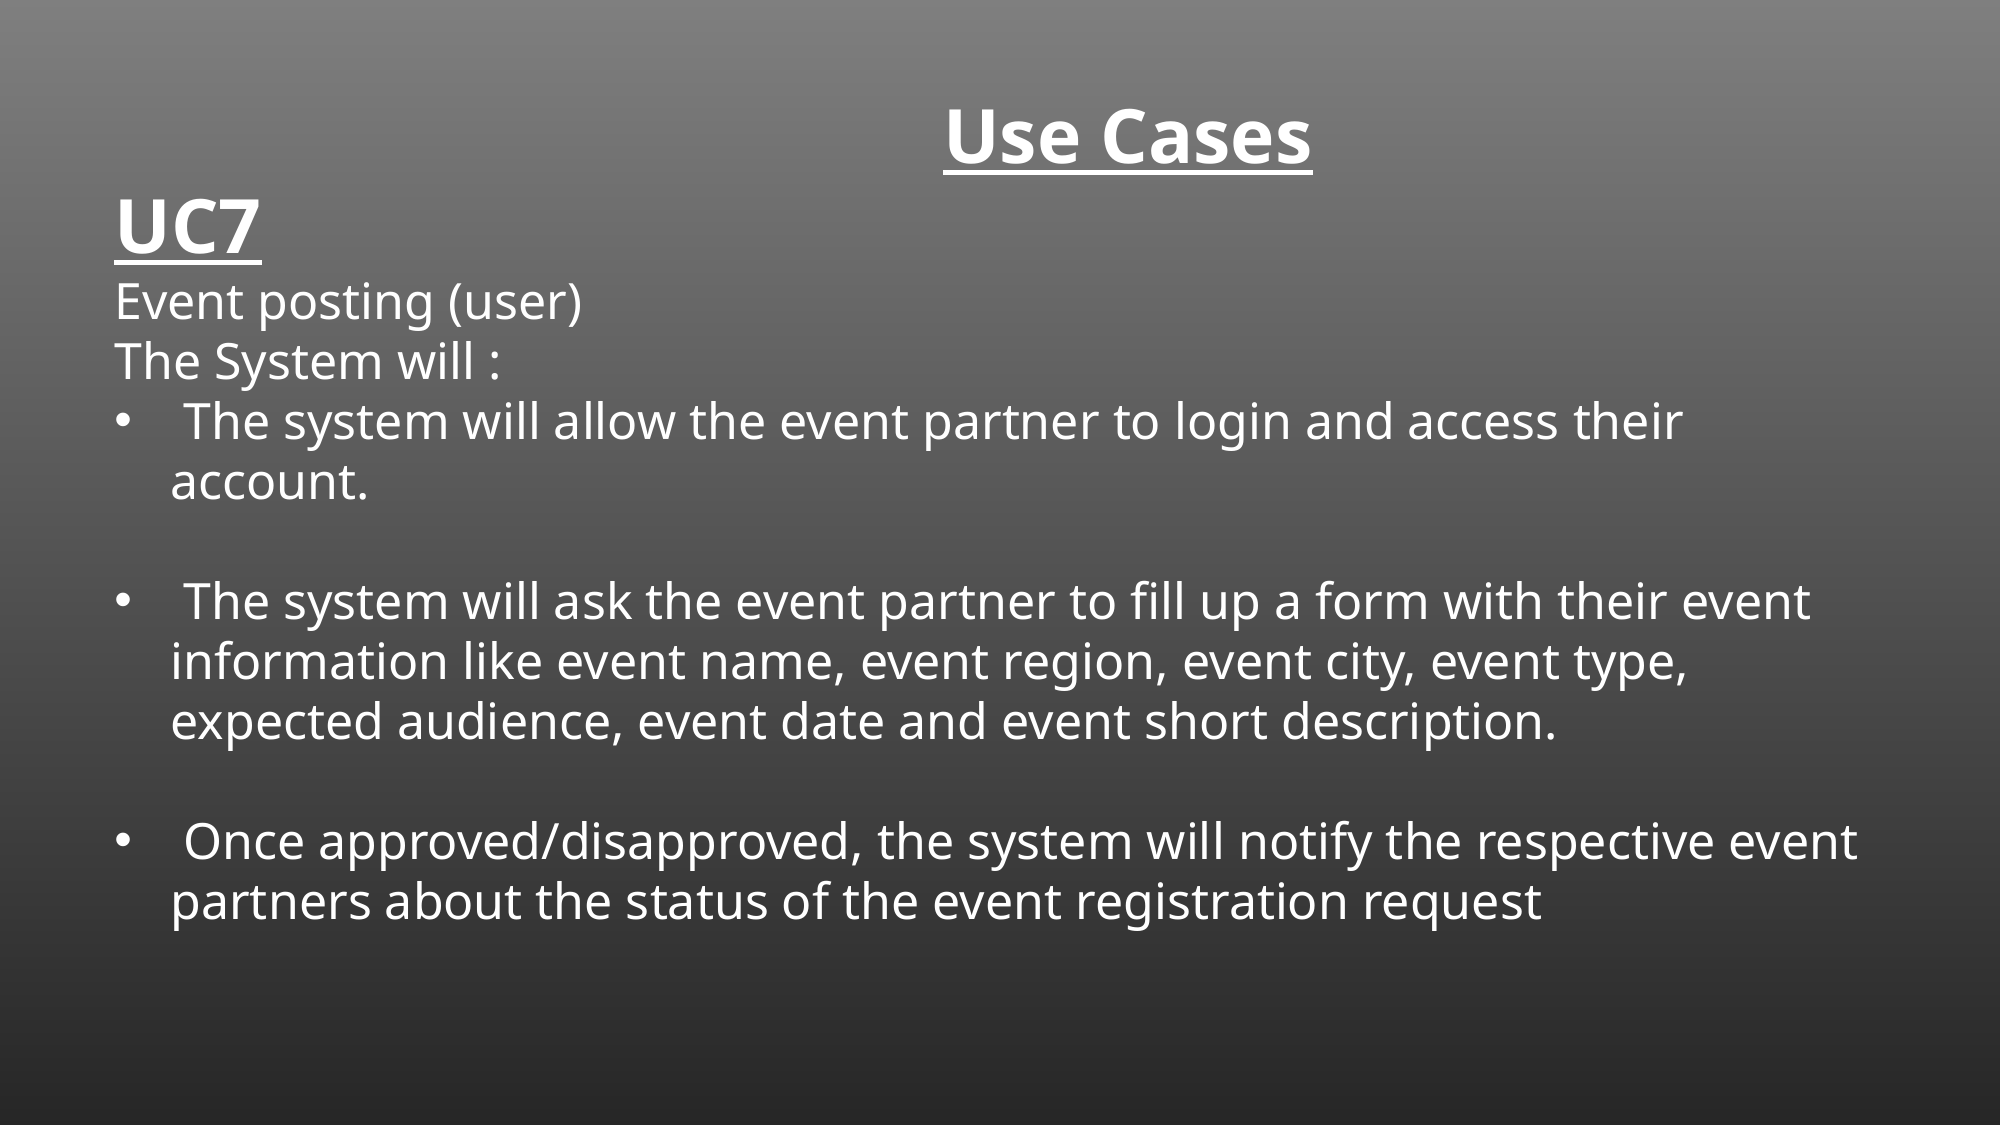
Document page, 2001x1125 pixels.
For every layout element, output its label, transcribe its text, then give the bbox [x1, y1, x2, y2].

text_box Use Cases UC7 Event posting (user) The System will : The system will allow the event partner to login and access their account. The system will ask the event partner to fill up a form with their event information like event name, event region, event city, event type, expected audience, event date and event short description. Once approved/disapproved, the system will notify the respective event partners about the status of the event registration request [99, 81, 1911, 1072]
